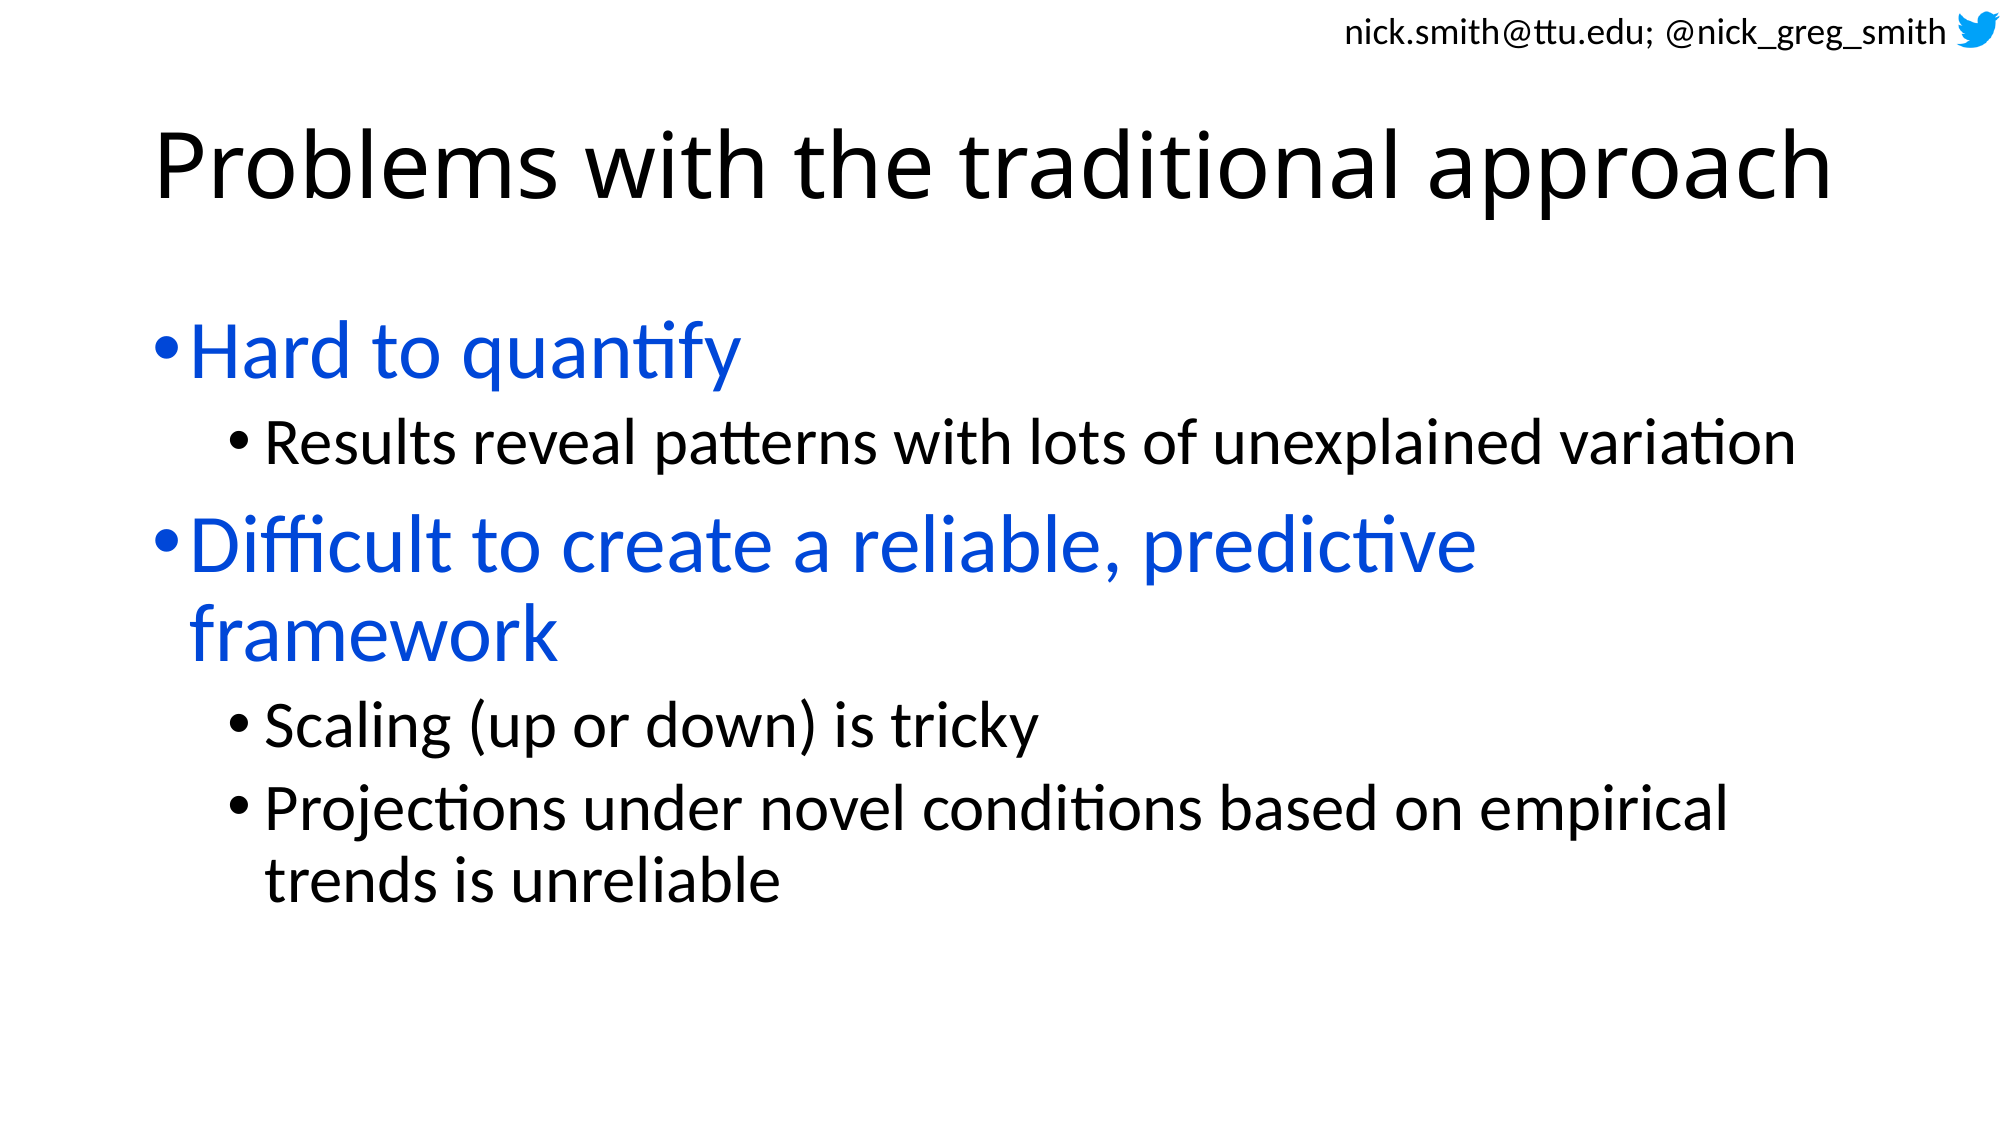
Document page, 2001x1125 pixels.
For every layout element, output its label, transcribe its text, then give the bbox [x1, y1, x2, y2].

title Problems with the traditional approach [137, 59, 1863, 278]
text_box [1325, 0, 2000, 60]
list Hard to quantify Results reveal patterns with lots of unexplained variation Difficult to create a reliable, predictive framework Scaling (up or down) is tricky Projections under novel conditions based on empirical trends is unreliable [137, 299, 1863, 1014]
